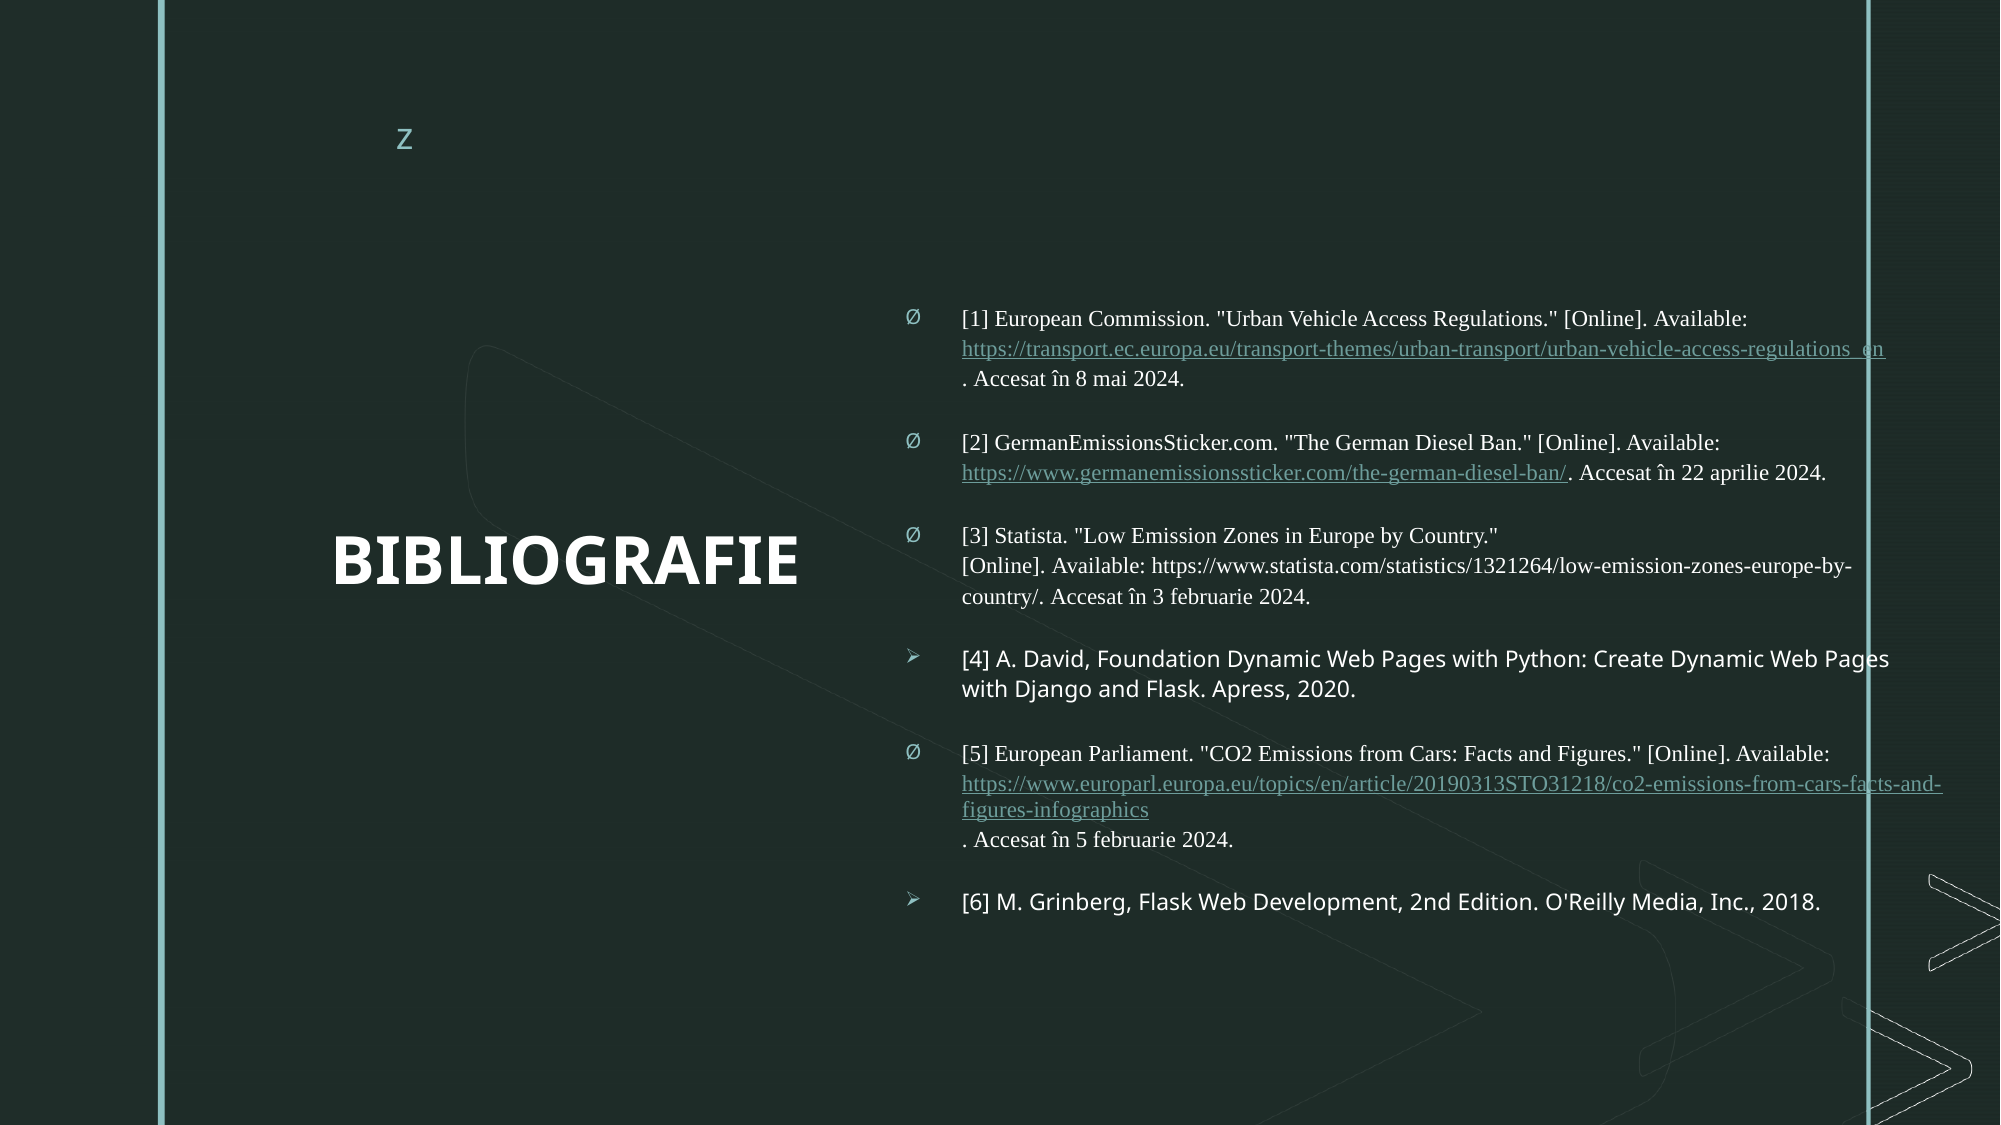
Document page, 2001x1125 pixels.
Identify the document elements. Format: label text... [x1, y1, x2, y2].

title BIBLIOGRAFIE [215, 197, 817, 928]
picture [1871, 0, 2000, 1125]
list [1] European Commission. "Urban Vehicle Access Regulations." [Online]. Available: https://transport.ec.europa.eu/transport-themes/urban-transport/urban-vehicle-access-regulations_en. Accesat în 8 mai 2024. [2] GermanEmissionsSticker.com. "The German Diesel Ban." [Online]. Available: https://www.germanemissionssticker.com/the-german-diesel-ban/. Accesat în 22 aprilie 2024. [3] Statista. "Low Emission Zones in Europe by Country." [Online]. Available: https://www.statista.com/statistics/1321264/low-emission-zones-europe-by-country/. Accesat în 3 februarie 2024. [4] A. David, Foundation Dynamic Web Pages with Python: Create Dynamic Web Pages with Django and Flask. Apress, 2020. [5] European Parliament. "CO2 Emissions from Cars: Facts and Figures." [Online]. Available: https://www.europarl.europa.eu/topics/en/article/20190313STO31218/co2-emissions-from-cars-facts-and-figures-infographics. Accesat în 5 februarie 2024. [6] M. Grinberg, Flask Web Development, 2nd Edition. O'Reilly Media, Inc., 2018. [890, 148, 1962, 1125]
